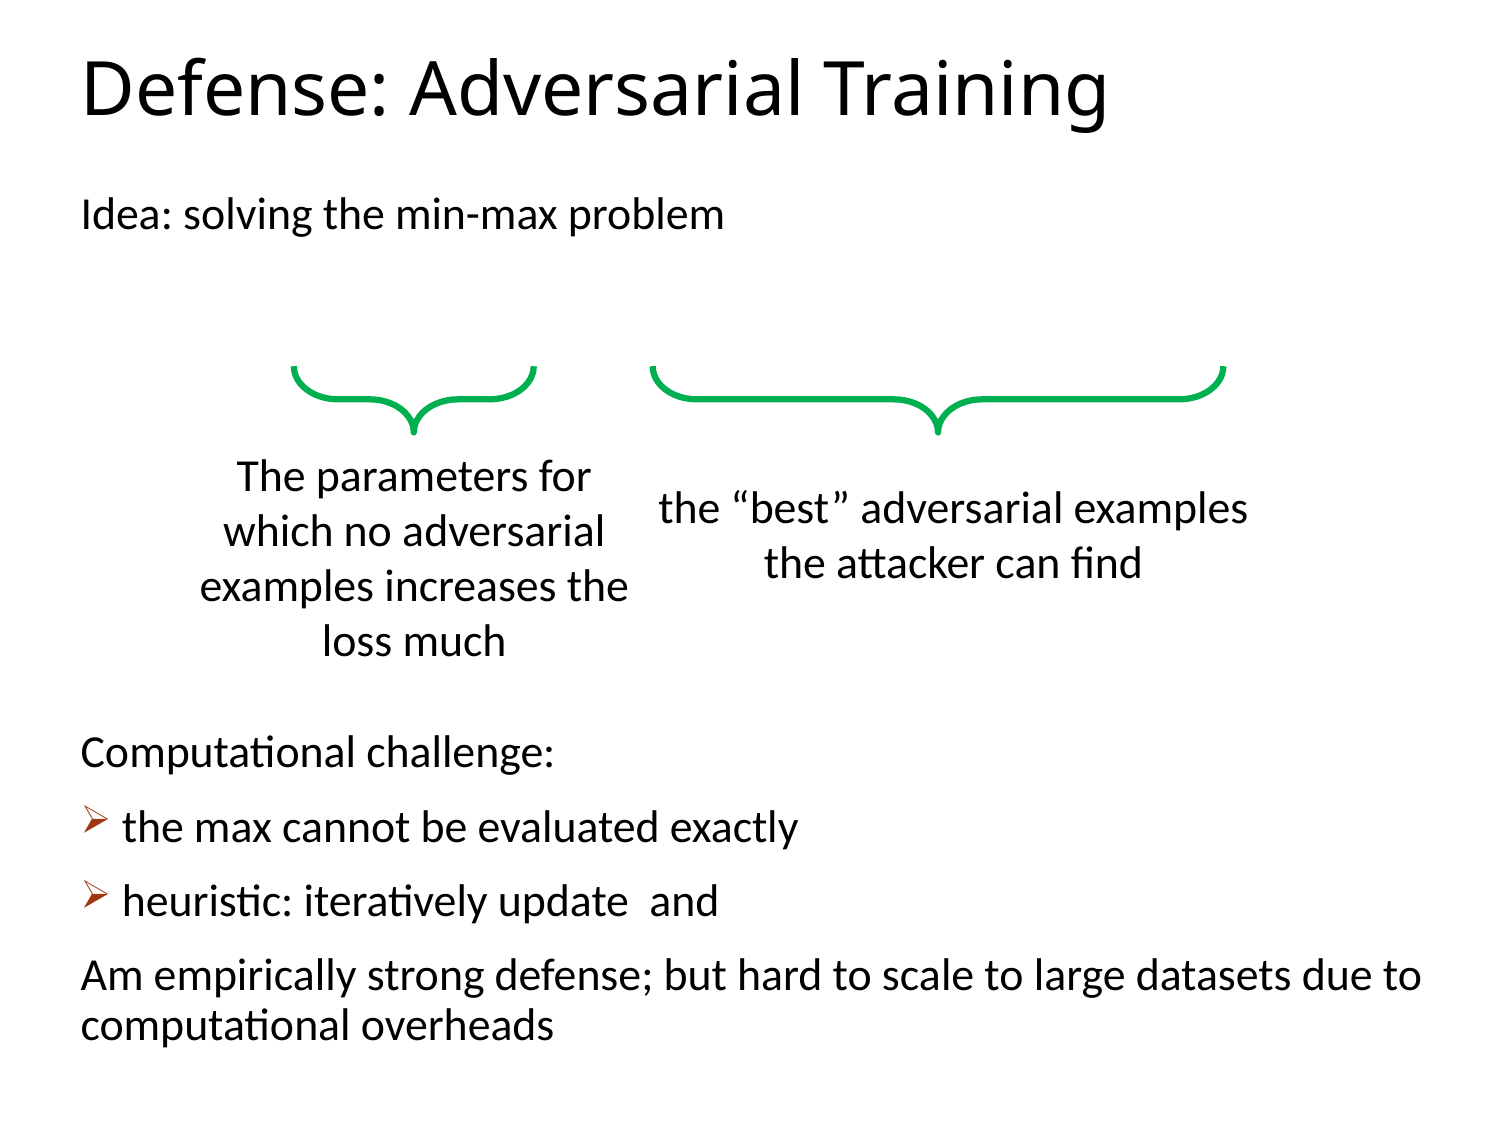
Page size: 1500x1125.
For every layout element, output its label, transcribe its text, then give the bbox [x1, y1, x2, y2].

text_box [652, 366, 1224, 433]
text_box The parameters for which no adversarial examples increases the loss much [162, 438, 667, 673]
text_box the “best” adversarial examples the attacker can find [667, 470, 1288, 596]
title Defense: Adversarial Training [65, 10, 1471, 172]
text_box [293, 366, 535, 433]
